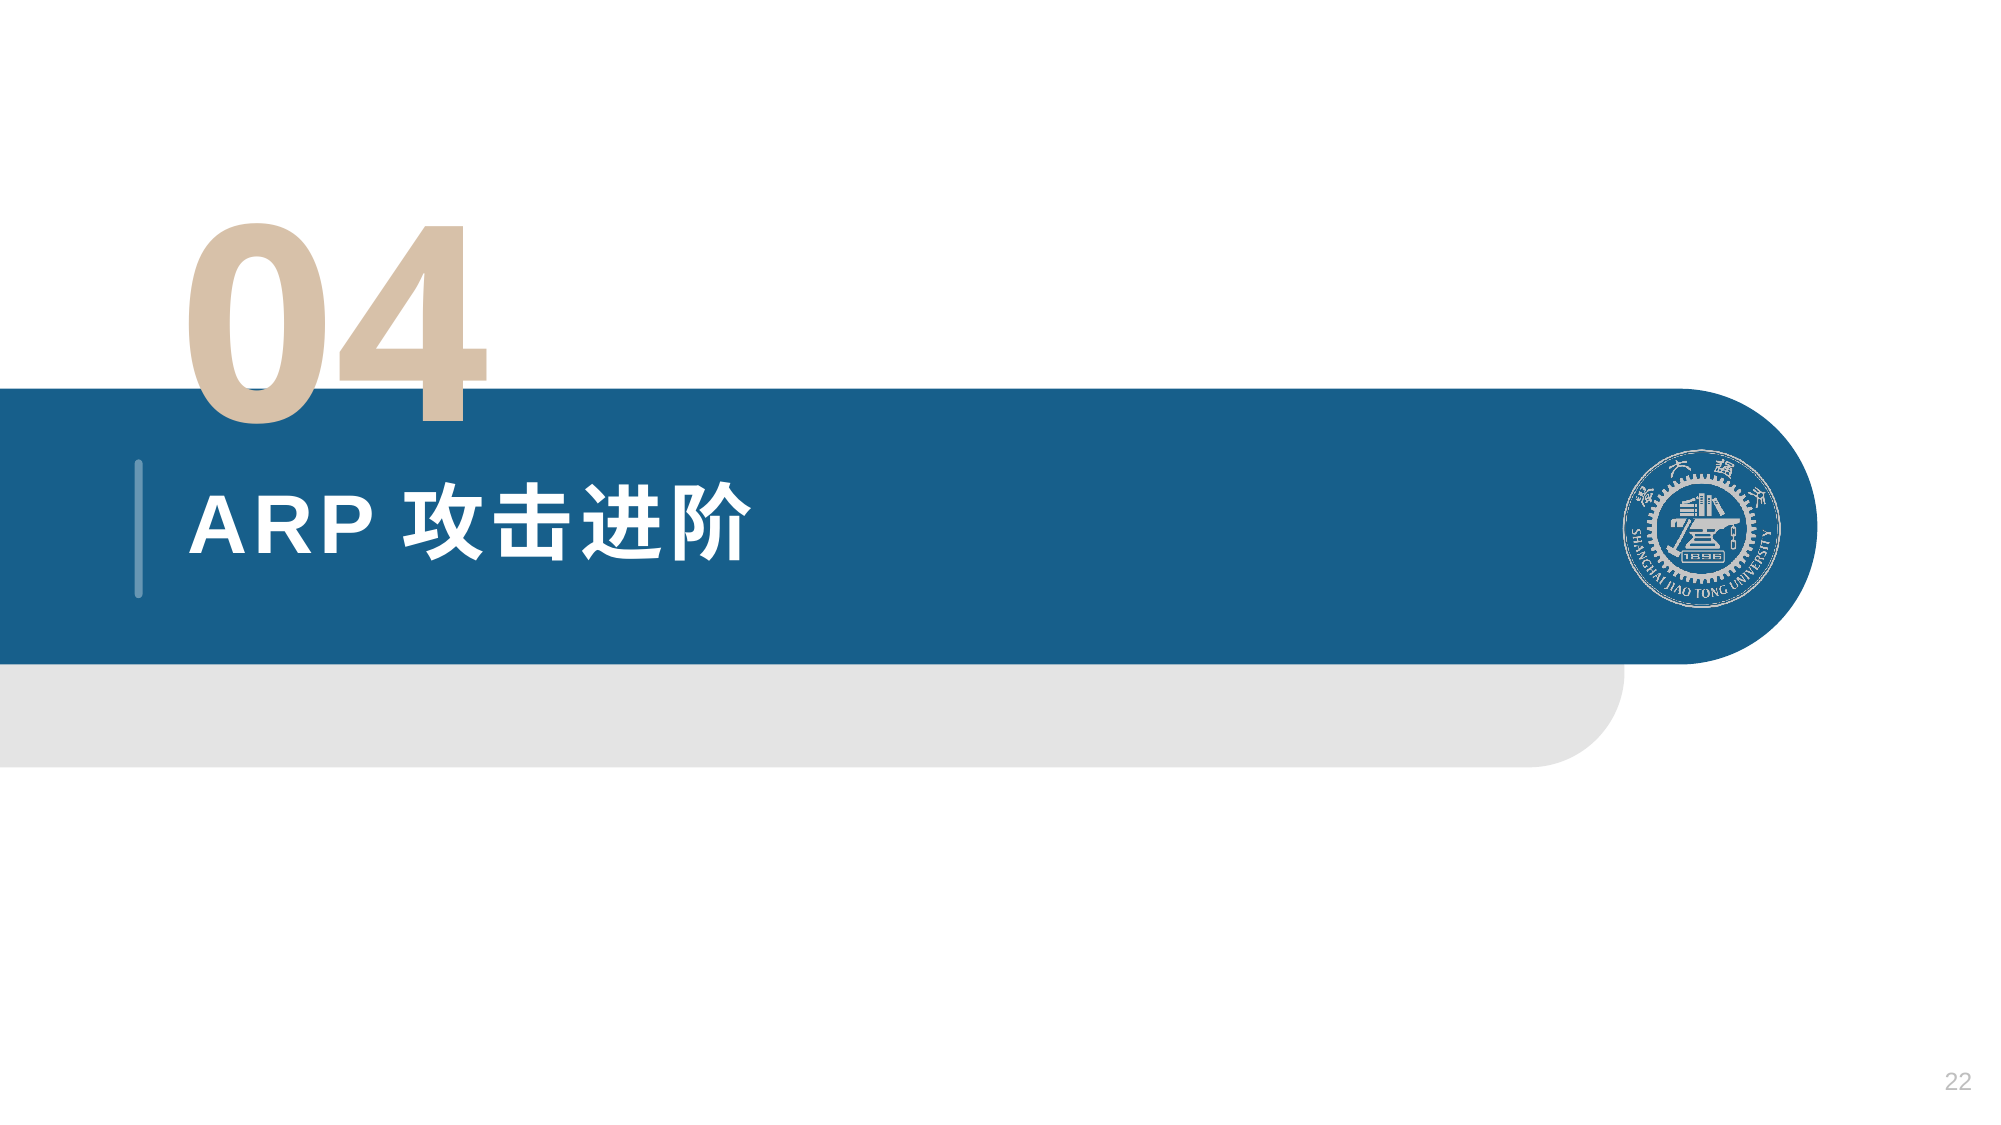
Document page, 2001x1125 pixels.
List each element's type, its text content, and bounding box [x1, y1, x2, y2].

text_box [133, 488, 144, 601]
text_box 04 [56, 141, 616, 488]
slide_number 22 [1817, 1052, 1988, 1109]
title ARP攻击进阶 [172, 467, 1858, 587]
